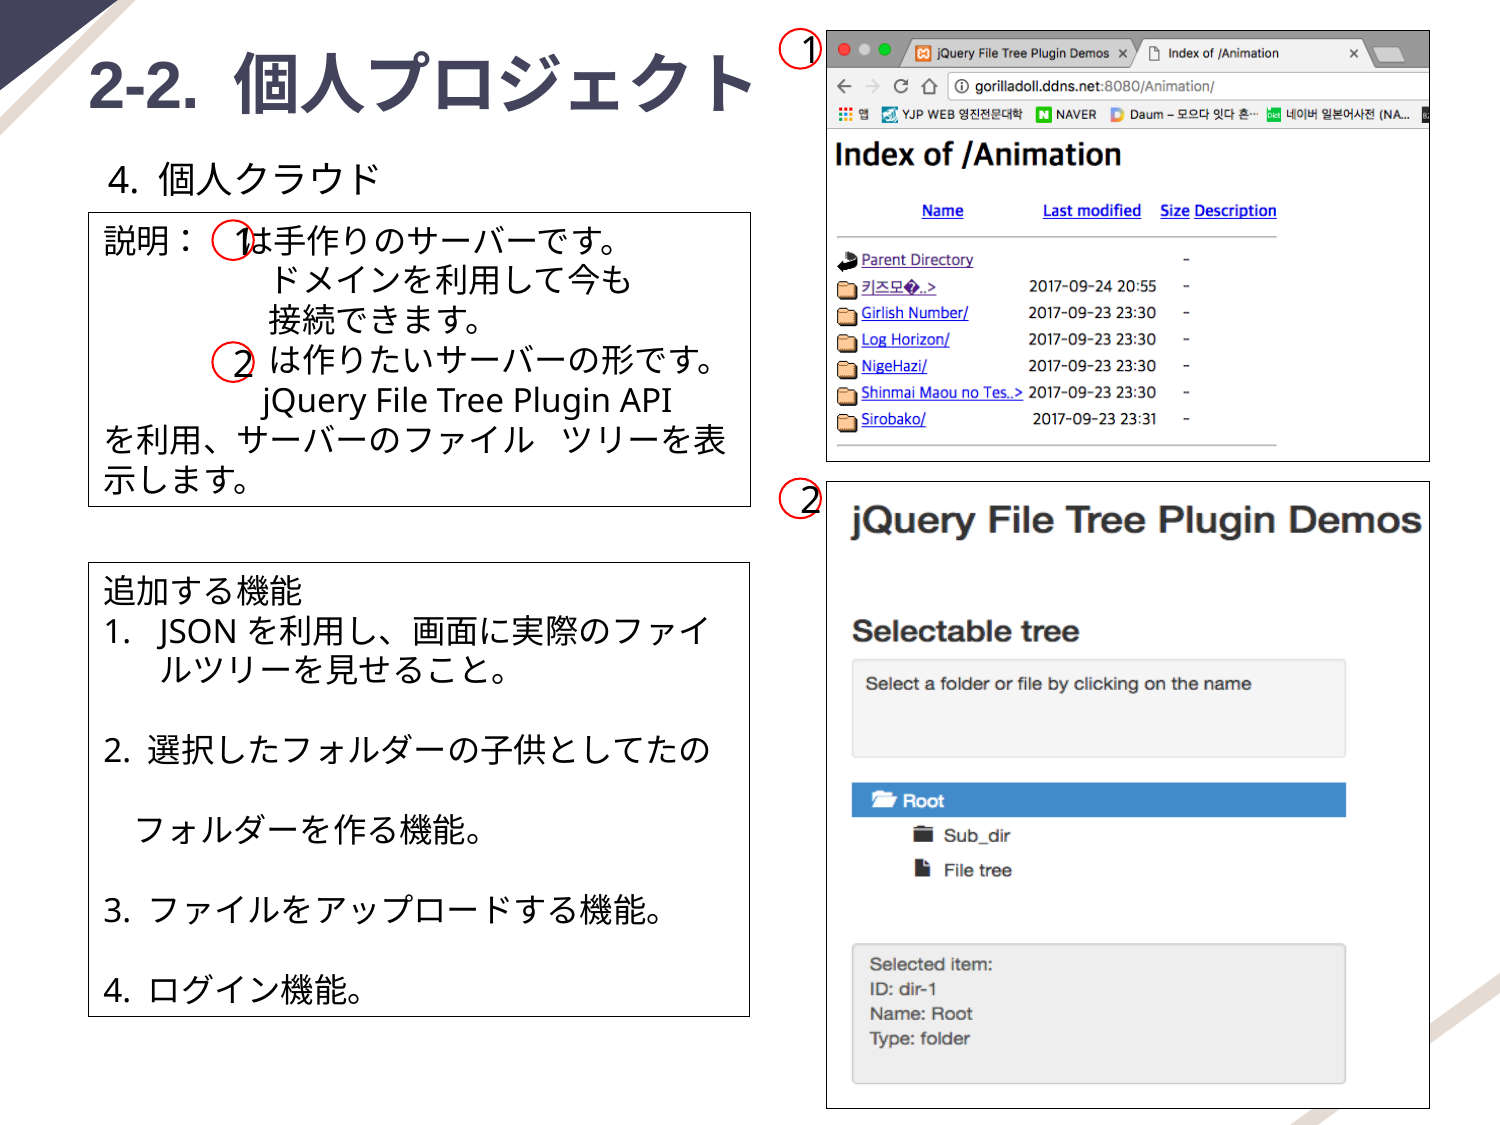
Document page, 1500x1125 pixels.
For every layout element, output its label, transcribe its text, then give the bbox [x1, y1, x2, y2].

text_box 2-2. 個人プロジェクト [0, 0, 1148, 133]
text_box 2 [211, 341, 255, 383]
text_box 1 [211, 219, 255, 262]
text_box 4. 個人クラウド [93, 148, 399, 209]
text_box 追加する機能 JSONを利用し、画面に実際のファイルツリーを見せること。 2. 選択したフォルダーの子供としてたの フォルダーを作る機能。 3. ファイルをアップロードする機能。 4. ログイン機能。 [88, 562, 750, 1017]
picture [826, 481, 1430, 1109]
picture [826, 30, 1430, 462]
text_box 2 [778, 477, 823, 520]
text_box 1 [778, 27, 823, 70]
text_box 説明： は手作りのサーバーです。 ドメインを利用して今も 接続できます。 は作りたいサーバーの形です。 jQuery File Tree Plugin API を利用、サーバーのファイル ツリーを表示します。 [88, 212, 751, 507]
